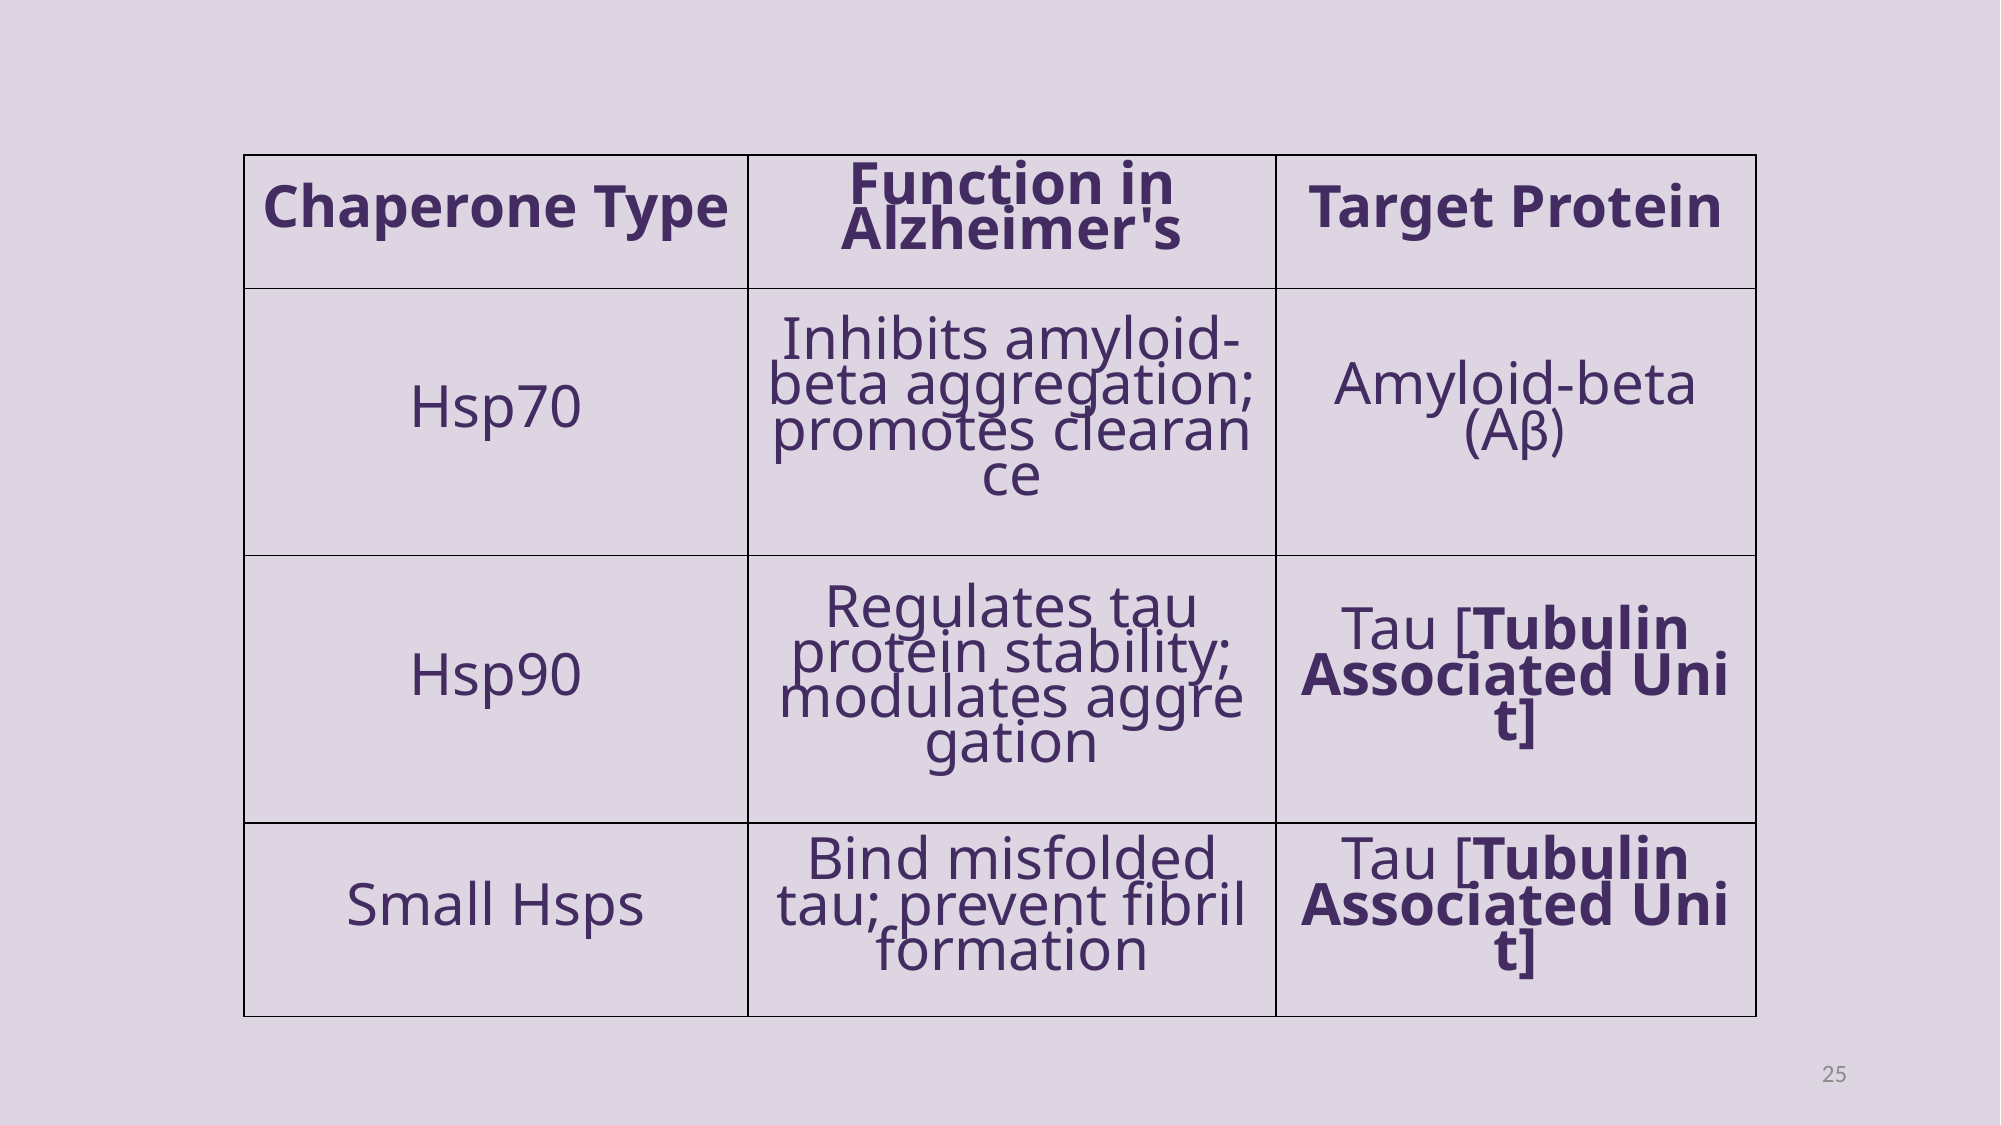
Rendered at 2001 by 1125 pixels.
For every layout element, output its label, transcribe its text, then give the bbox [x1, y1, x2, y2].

table_header Target Protein [1277, 156, 1755, 288]
table_cell Hsp90 [245, 556, 747, 822]
slide_number 25 [1412, 1042, 1863, 1103]
table_cell Small Hsps [245, 824, 747, 1016]
table_cell Bind misfolded tau; prevent fibril formation [749, 824, 1275, 1016]
table_cell Hsp70 [245, 289, 747, 555]
table_cell Amyloid-beta (Aβ) [1277, 289, 1755, 555]
table_cell Tau [Tubulin Associated Unit] [1277, 824, 1755, 1016]
table_cell Regulates tau protein stability; modulates aggregation [749, 556, 1275, 822]
table_cell Tau [Tubulin Associated Unit] [1277, 556, 1755, 822]
table_header Function in Alzheimer's [749, 156, 1275, 288]
table_header Chaperone Type [245, 156, 747, 288]
table_cell Inhibits amyloid-beta aggregation; promotes clearance [749, 289, 1275, 555]
